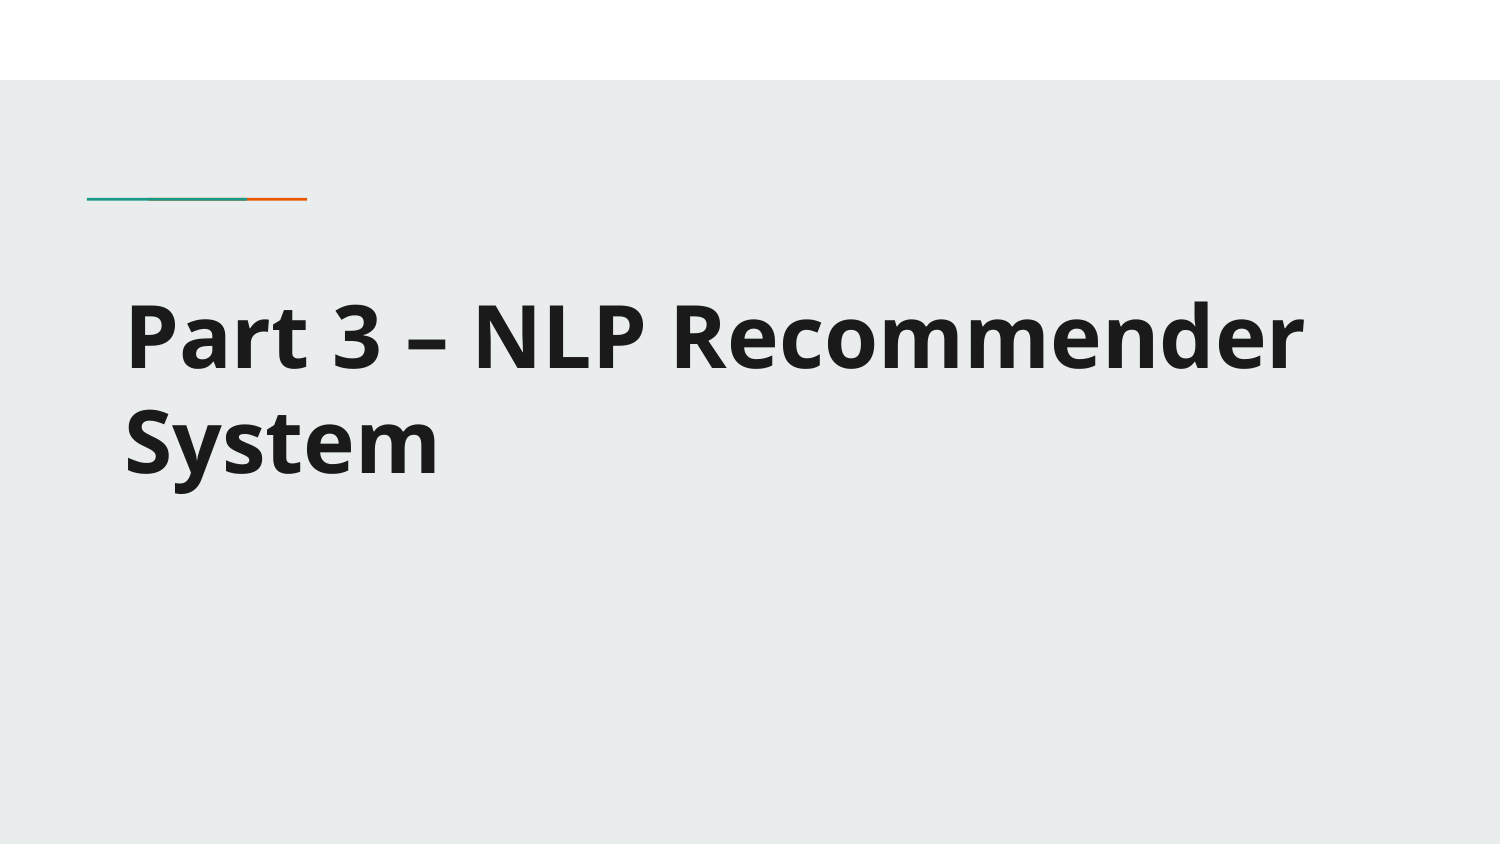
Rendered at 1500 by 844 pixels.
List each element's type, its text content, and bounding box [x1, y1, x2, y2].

title Part 3 – NLP Recommender System [109, 265, 1371, 411]
